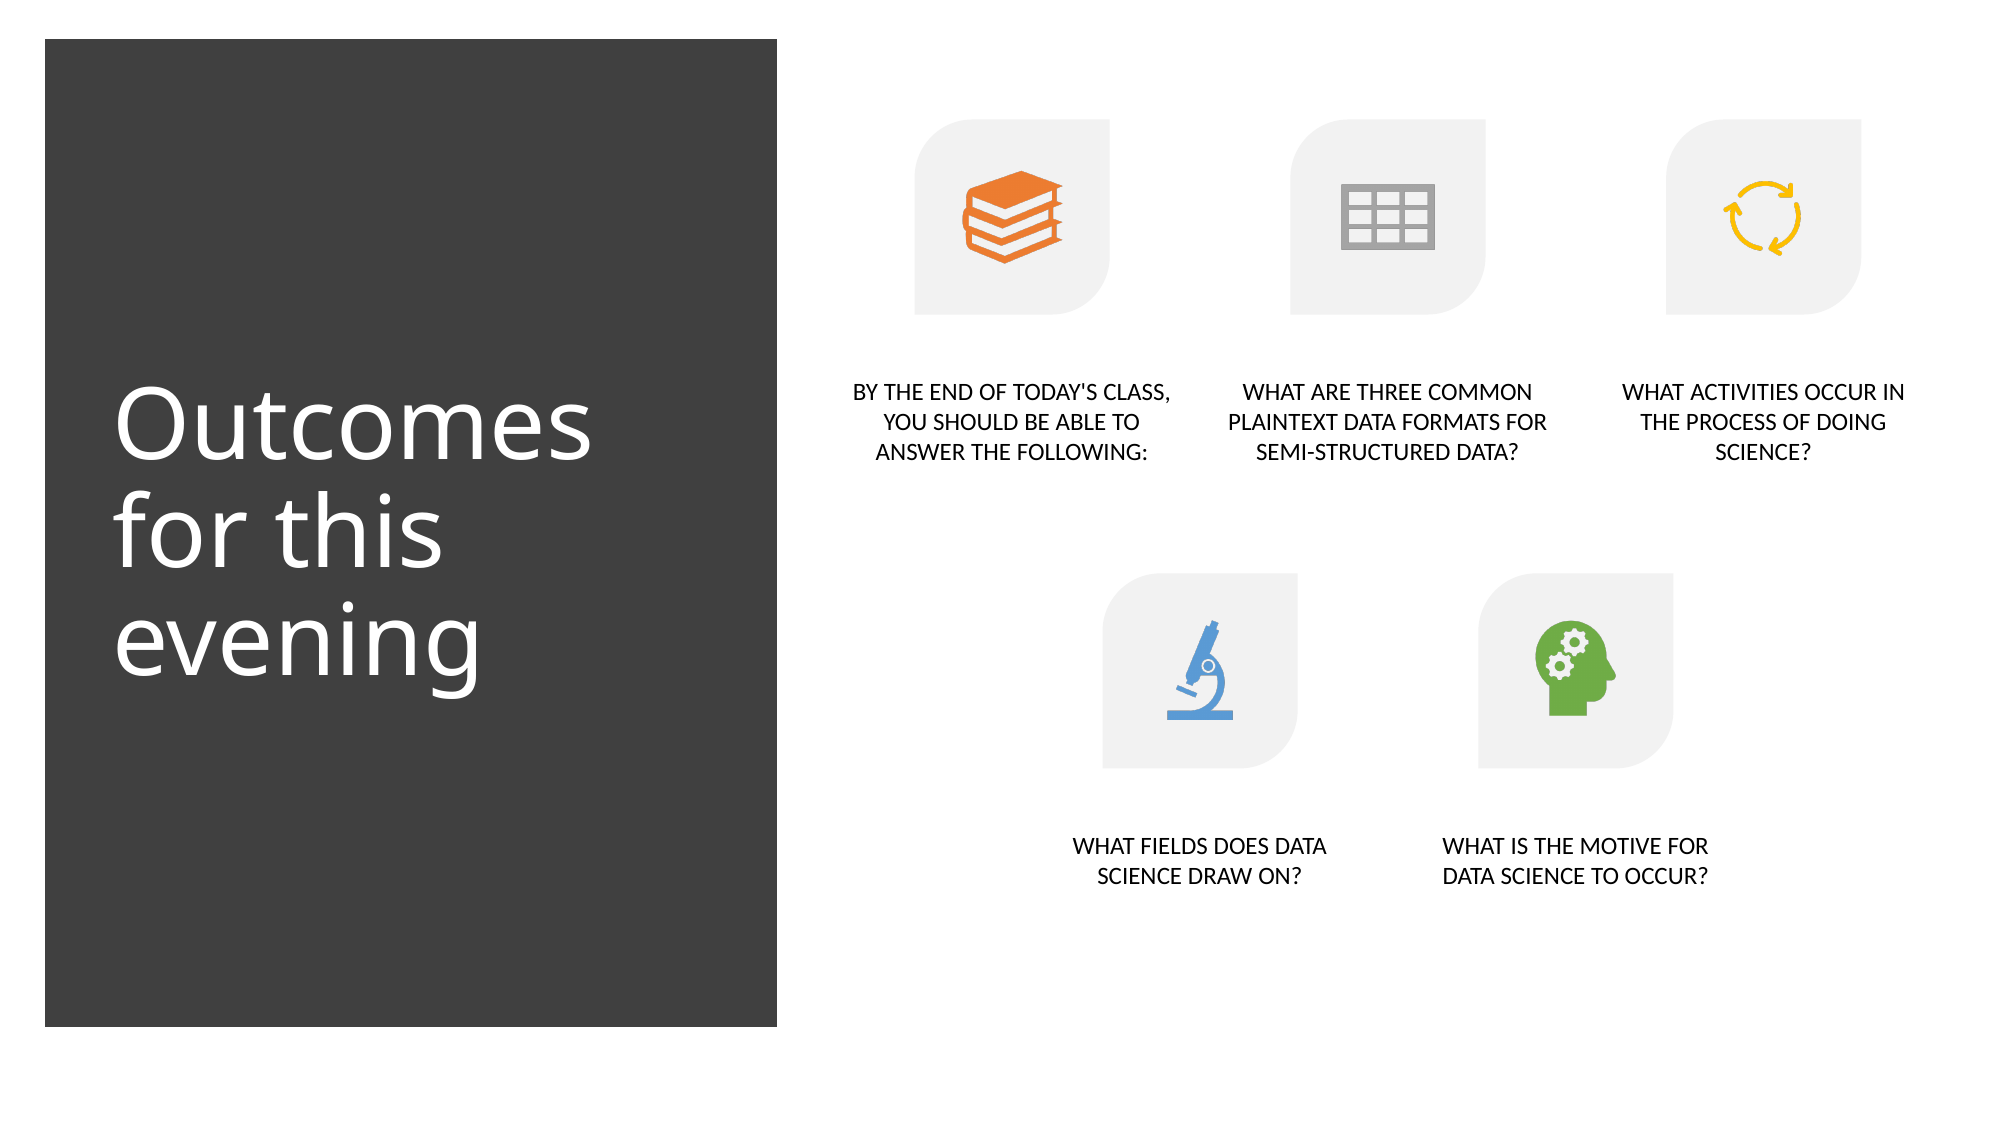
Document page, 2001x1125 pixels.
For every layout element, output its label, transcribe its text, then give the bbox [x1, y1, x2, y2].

text_box [54, 49, 768, 1018]
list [847, 49, 1929, 1018]
title Outcomes for this evening [97, 104, 722, 967]
